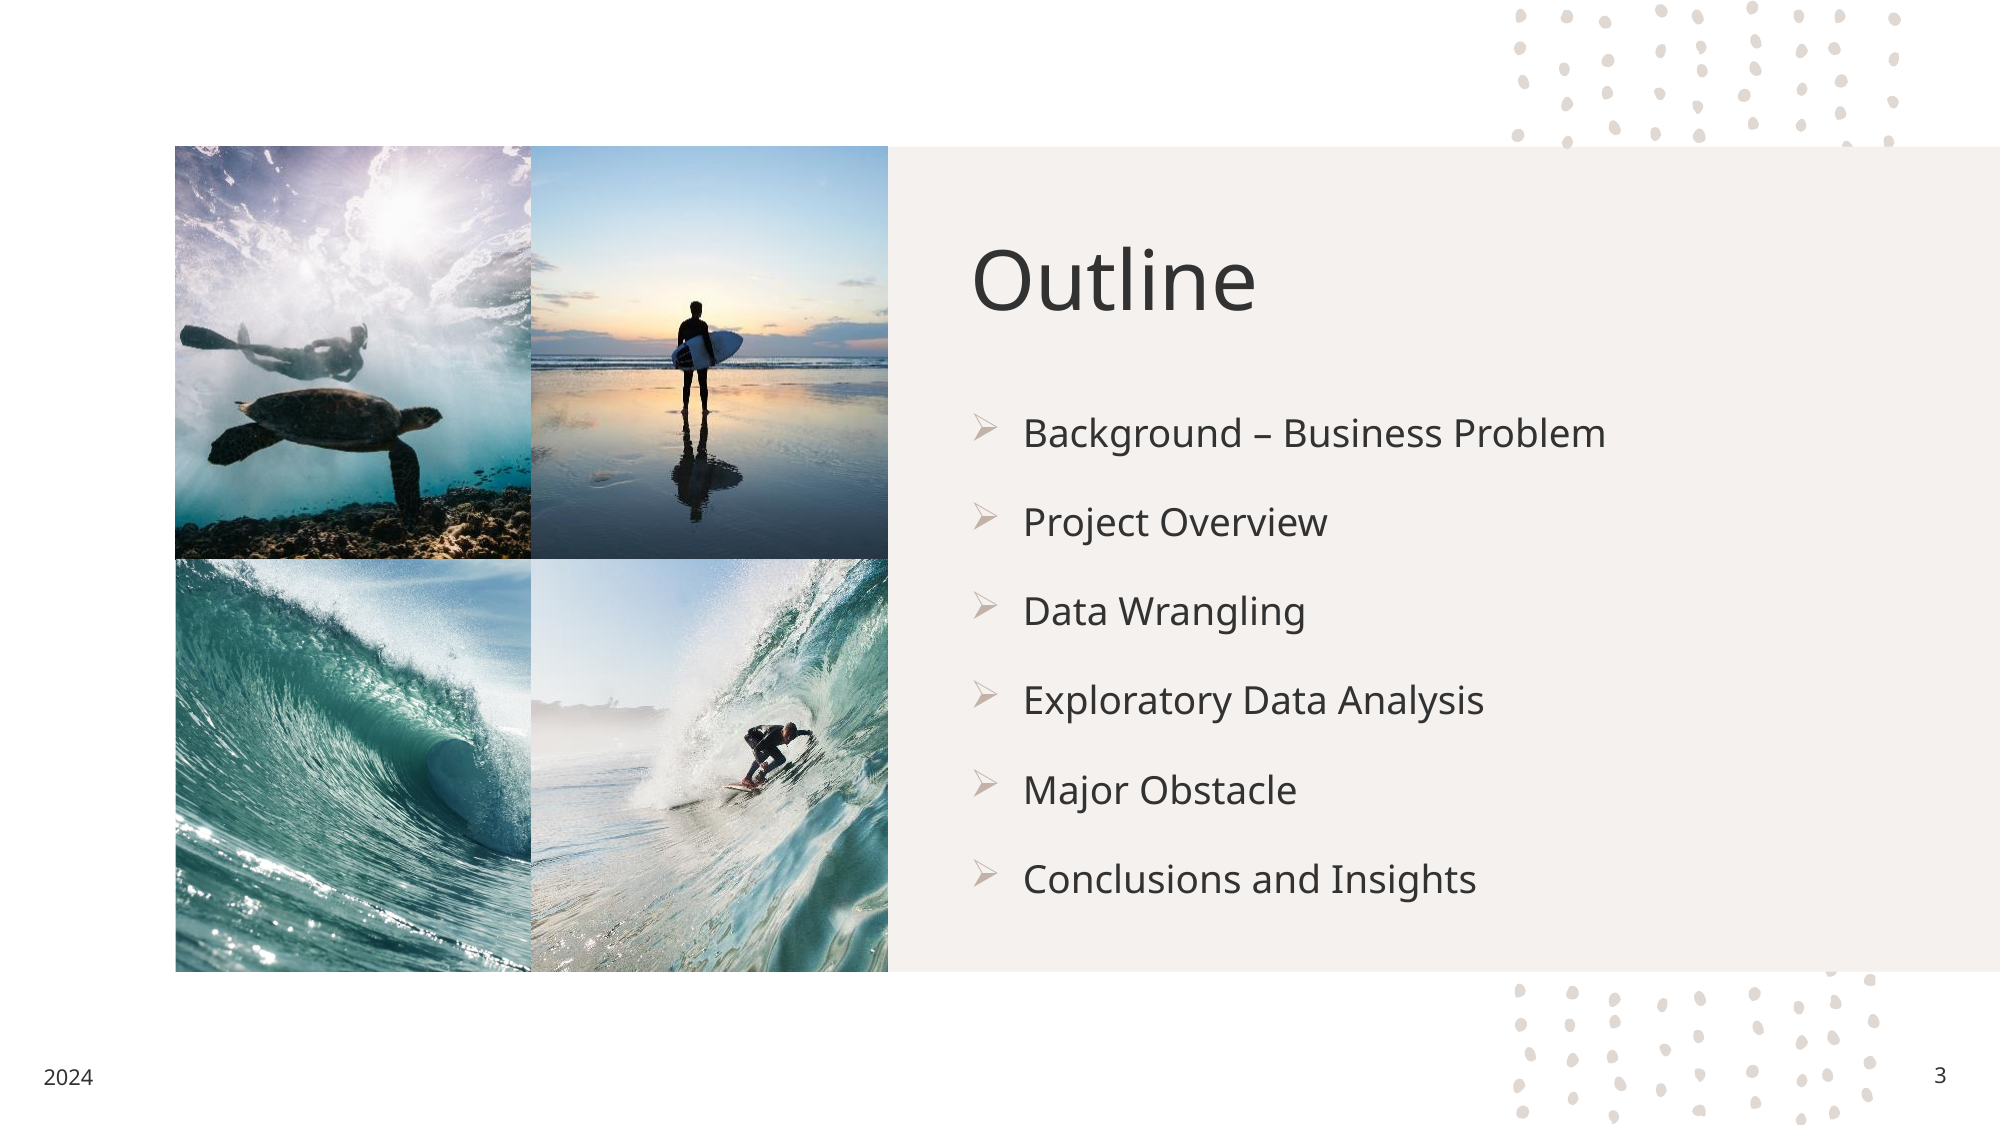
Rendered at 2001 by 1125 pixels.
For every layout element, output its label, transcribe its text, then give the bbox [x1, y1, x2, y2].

slide_number 3 [1879, 1046, 1962, 1107]
picture [175, 146, 888, 972]
slide_number 2024 [28, 1046, 496, 1107]
list Background – Business Problem Project Overview Data Wrangling Exploratory Data Analysis Major Obstacle Conclusions and Insights [955, 378, 1862, 912]
title Outline [955, 176, 1907, 378]
